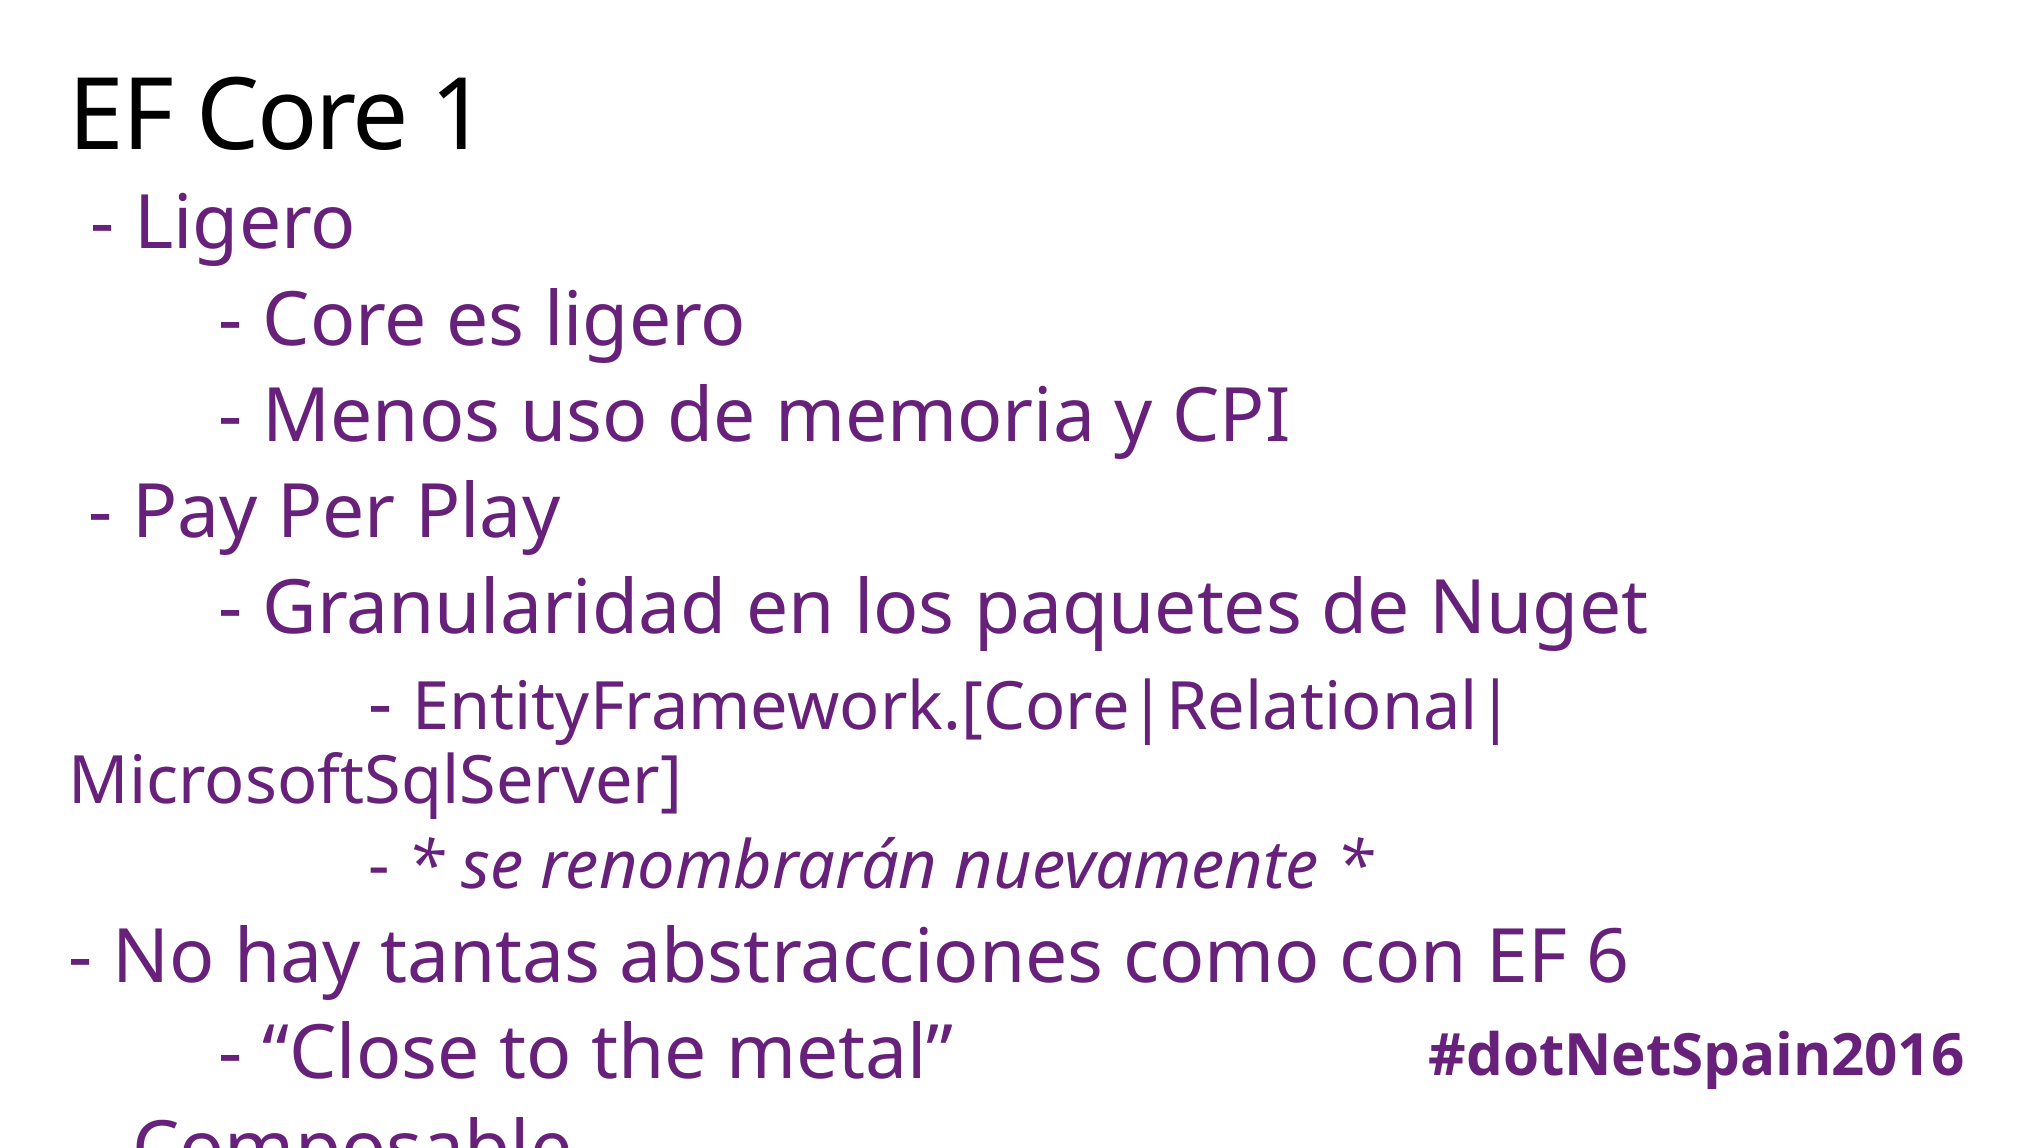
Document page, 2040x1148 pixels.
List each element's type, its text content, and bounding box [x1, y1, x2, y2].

title EF Core 1 [45, 48, 1996, 199]
list - Ligero - Core es ligero - Menos uso de memoria y CPI - Pay Per Play - Granularidad en los paquetes de Nuget - EntityFramework.[Core|Relational|MicrosoftSqlServer] - * se renombrarán nuevamente * - No hay tantas abstracciones como con EF 6 - “Close to the metal” - Composable [45, 199, 1995, 1148]
